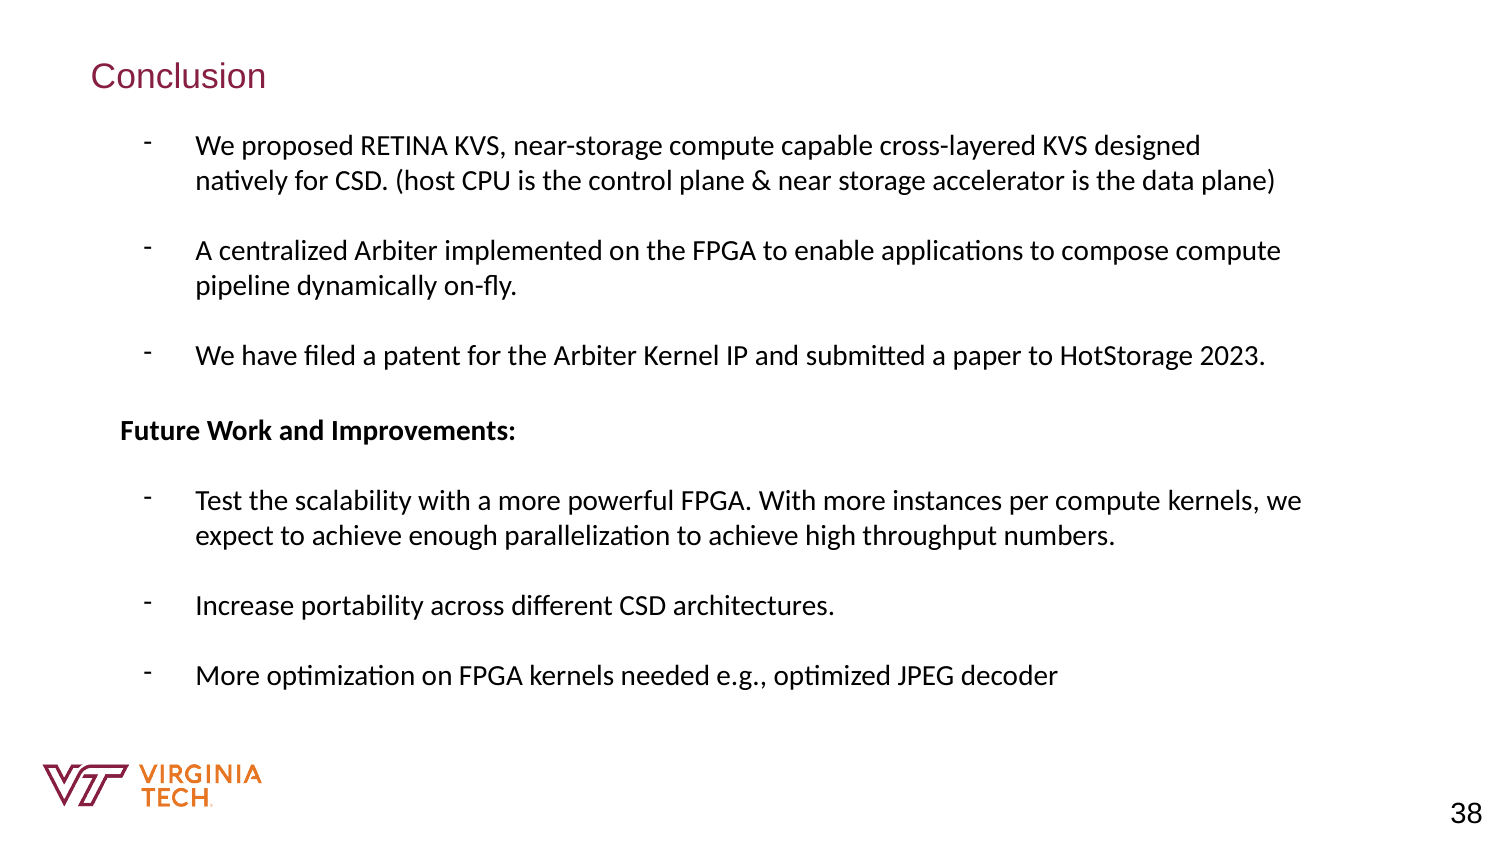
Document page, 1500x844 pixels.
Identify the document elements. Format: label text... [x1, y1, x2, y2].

text_box Future Work and Improvements: Test the scalability with a more powerful FPGA. With more instances per compute kernels, we expect to achieve enough parallelization to achieve high throughput numbers. Increase portability across different CSD architectures. More optimization on FPGA kernels needed e.g., optimized JPEG decoder [105, 396, 1350, 707]
picture [42, 764, 262, 807]
text_box We proposed RETINA KVS, near-storage compute capable cross-layered KVS designed natively for CSD. (host CPU is the control plane & near storage accelerator is the data plane) A centralized Arbiter implemented on the FPGA to enable applications to compose compute pipeline dynamically on-fly. We have filed a patent for the Arbiter Kernel IP and submitted a paper to HotStorage 2023. [105, 111, 1305, 396]
text_box Conclusion [75, 42, 759, 112]
text_box 38 [1435, 787, 1500, 838]
